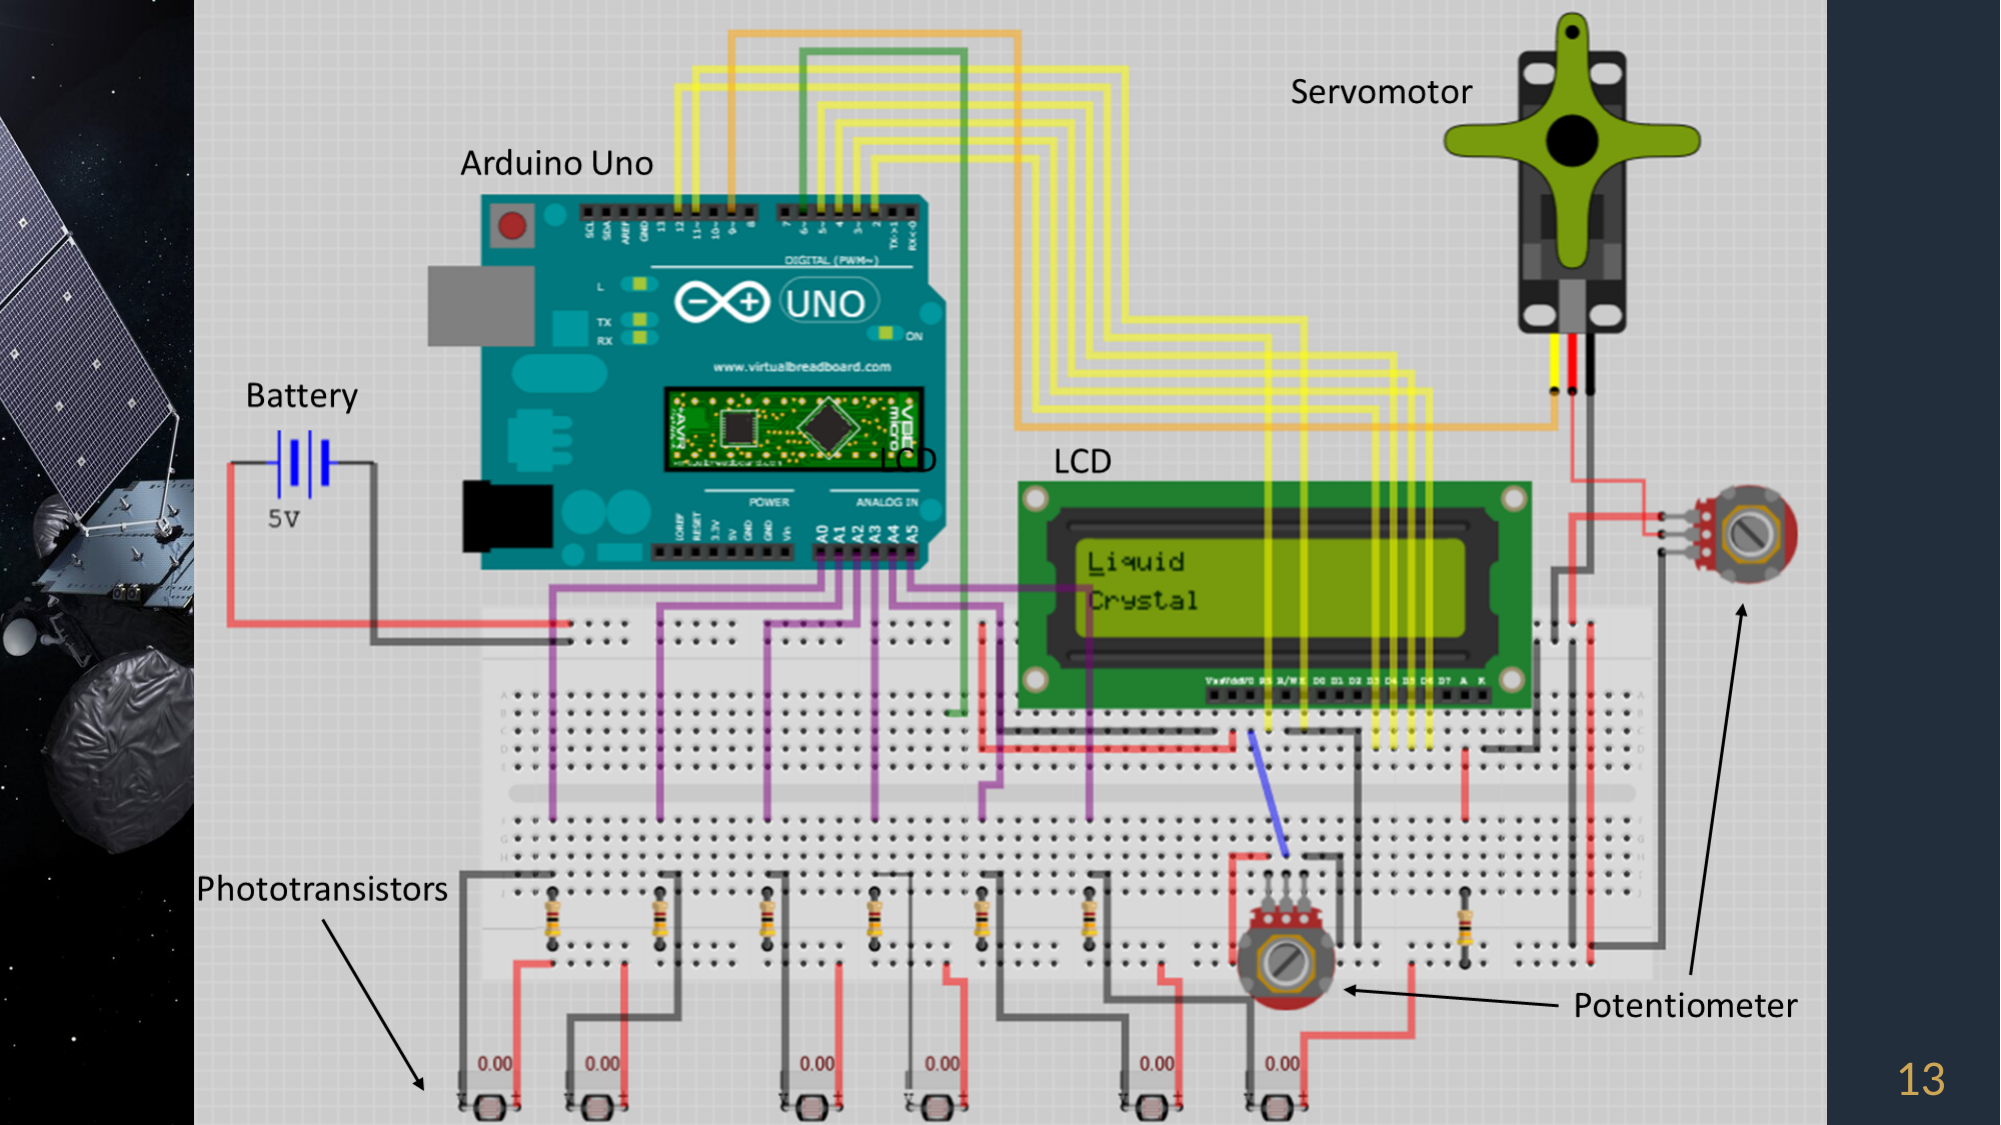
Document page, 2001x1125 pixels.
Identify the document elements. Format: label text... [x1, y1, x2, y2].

picture [0, 0, 1827, 1125]
slide_number 13 [1827, 1038, 1961, 1098]
